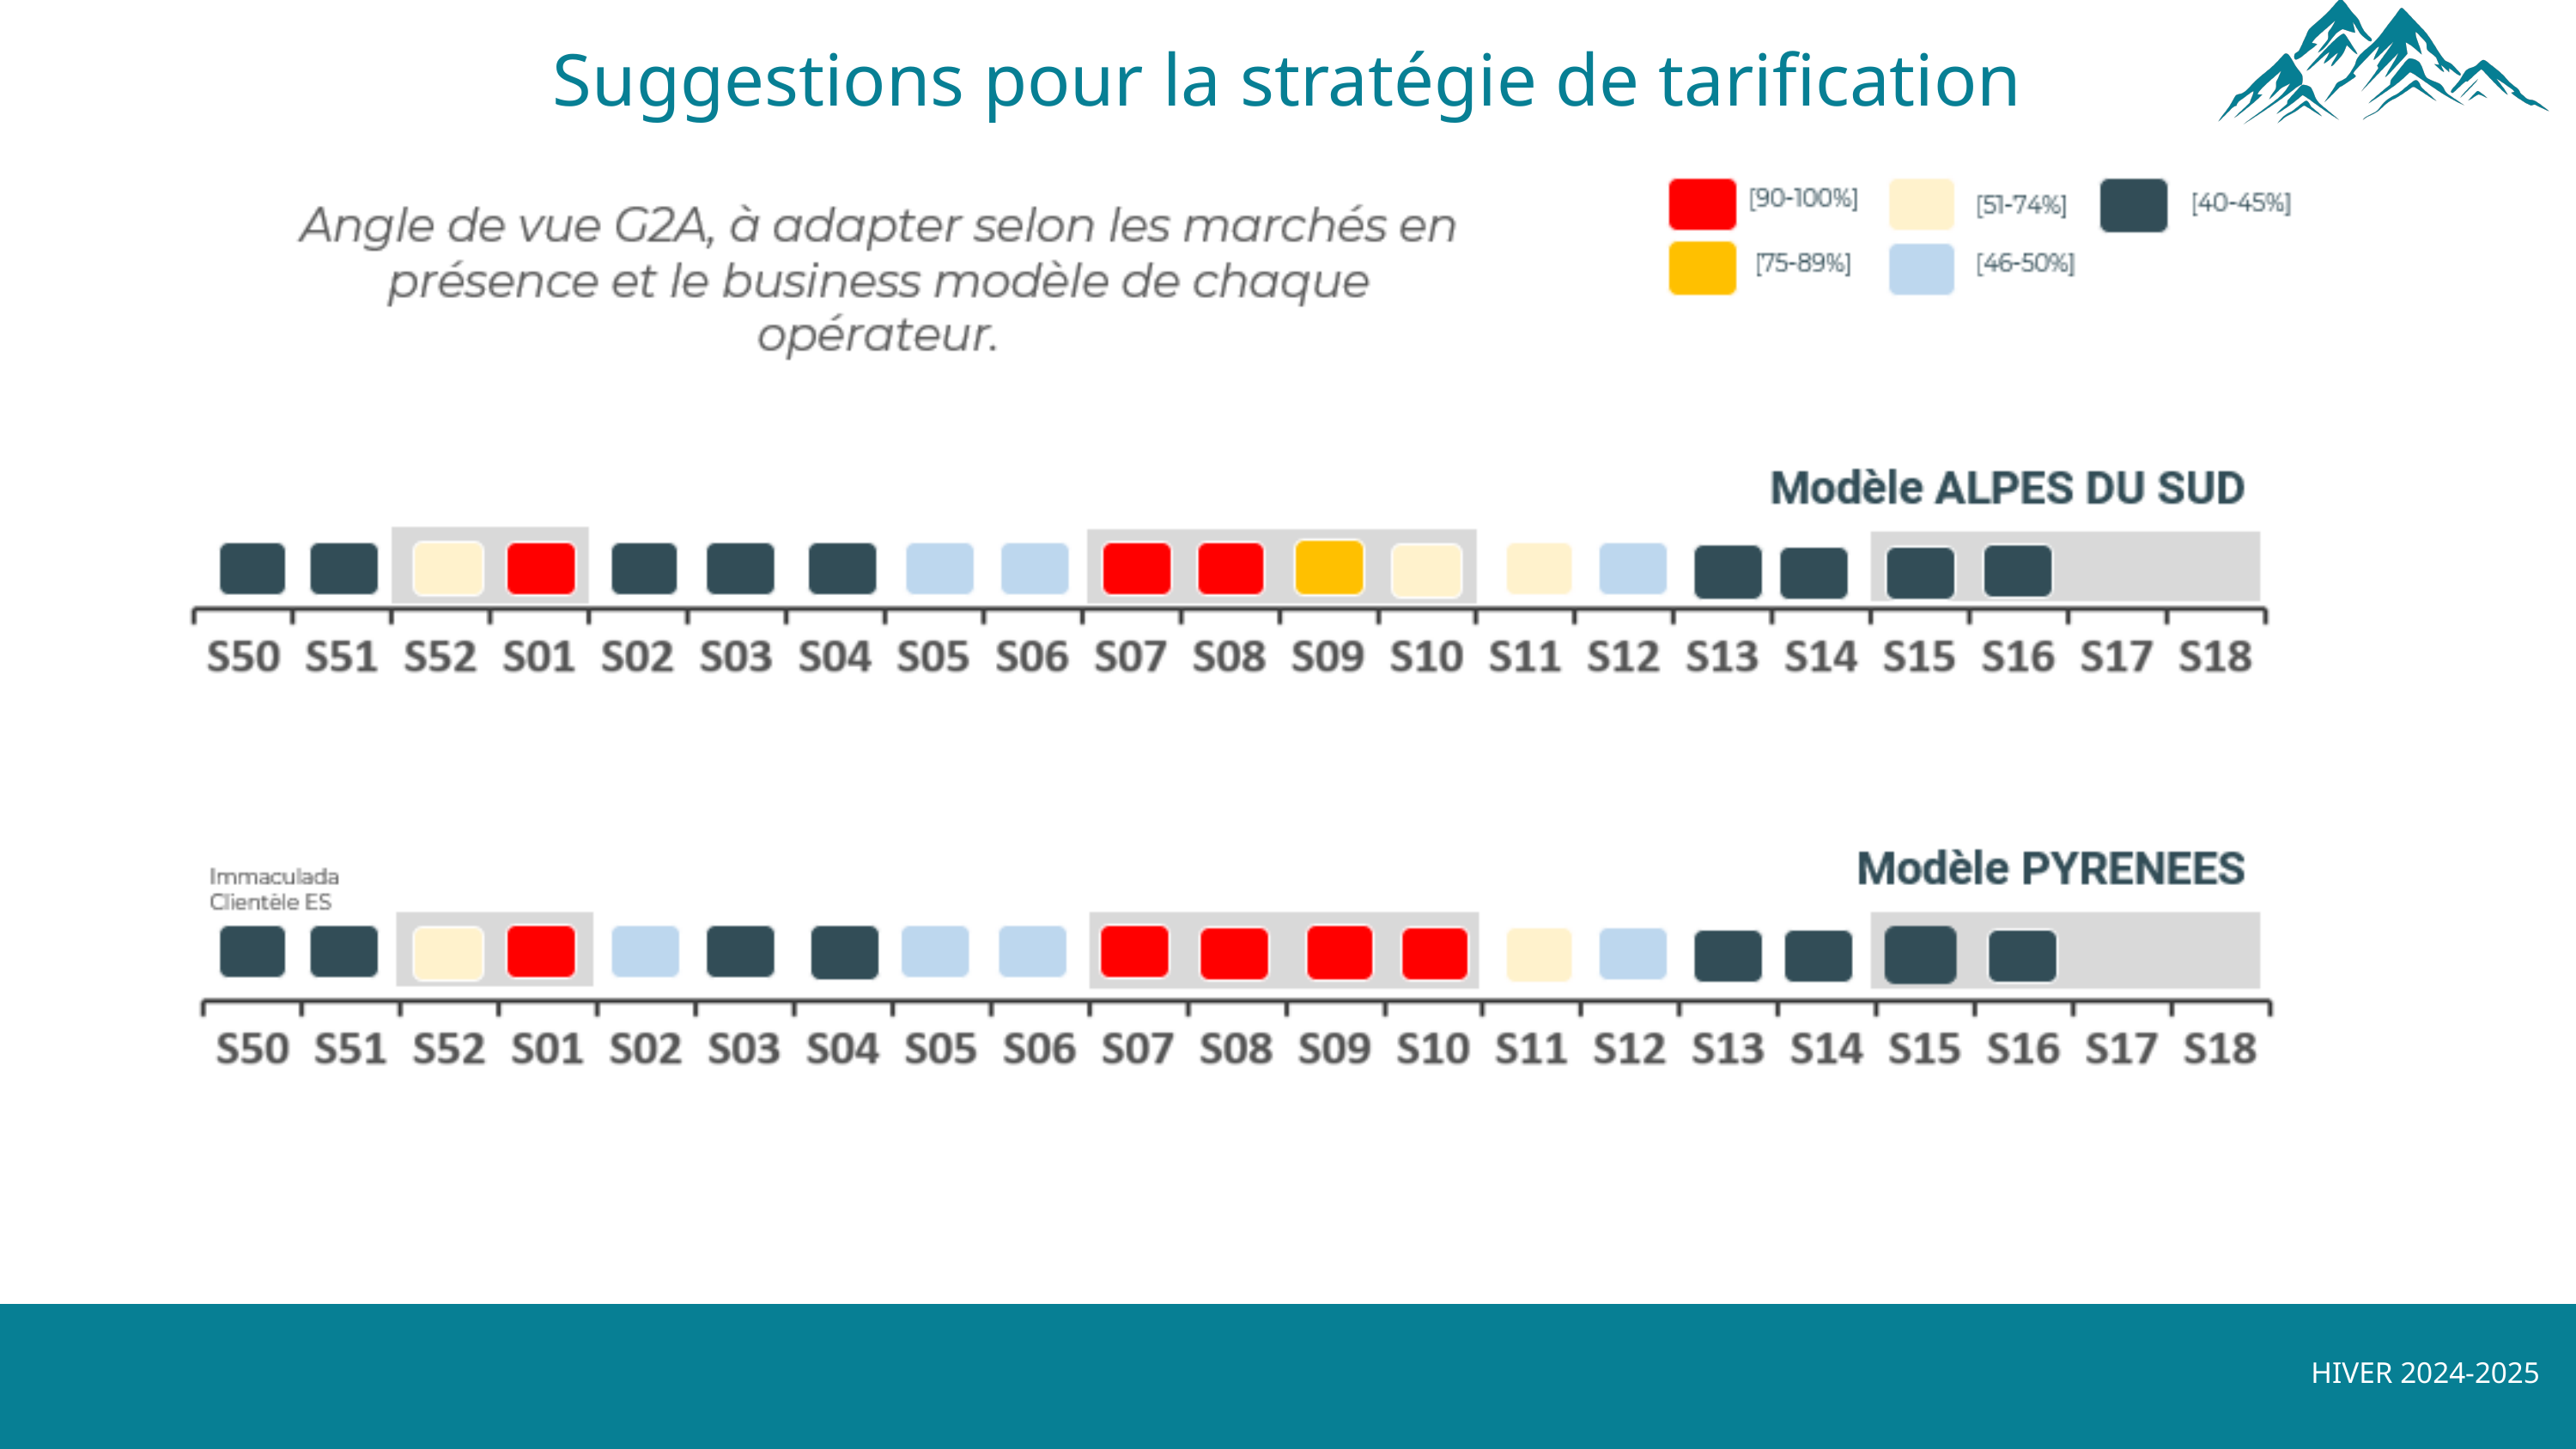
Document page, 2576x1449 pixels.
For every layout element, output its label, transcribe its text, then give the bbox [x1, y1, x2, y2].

text_box Suggestions pour la stratégie de tarification [434, 12, 2142, 120]
text_box [2218, 0, 2549, 124]
picture [0, 166, 2341, 1303]
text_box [0, 1303, 2576, 1449]
